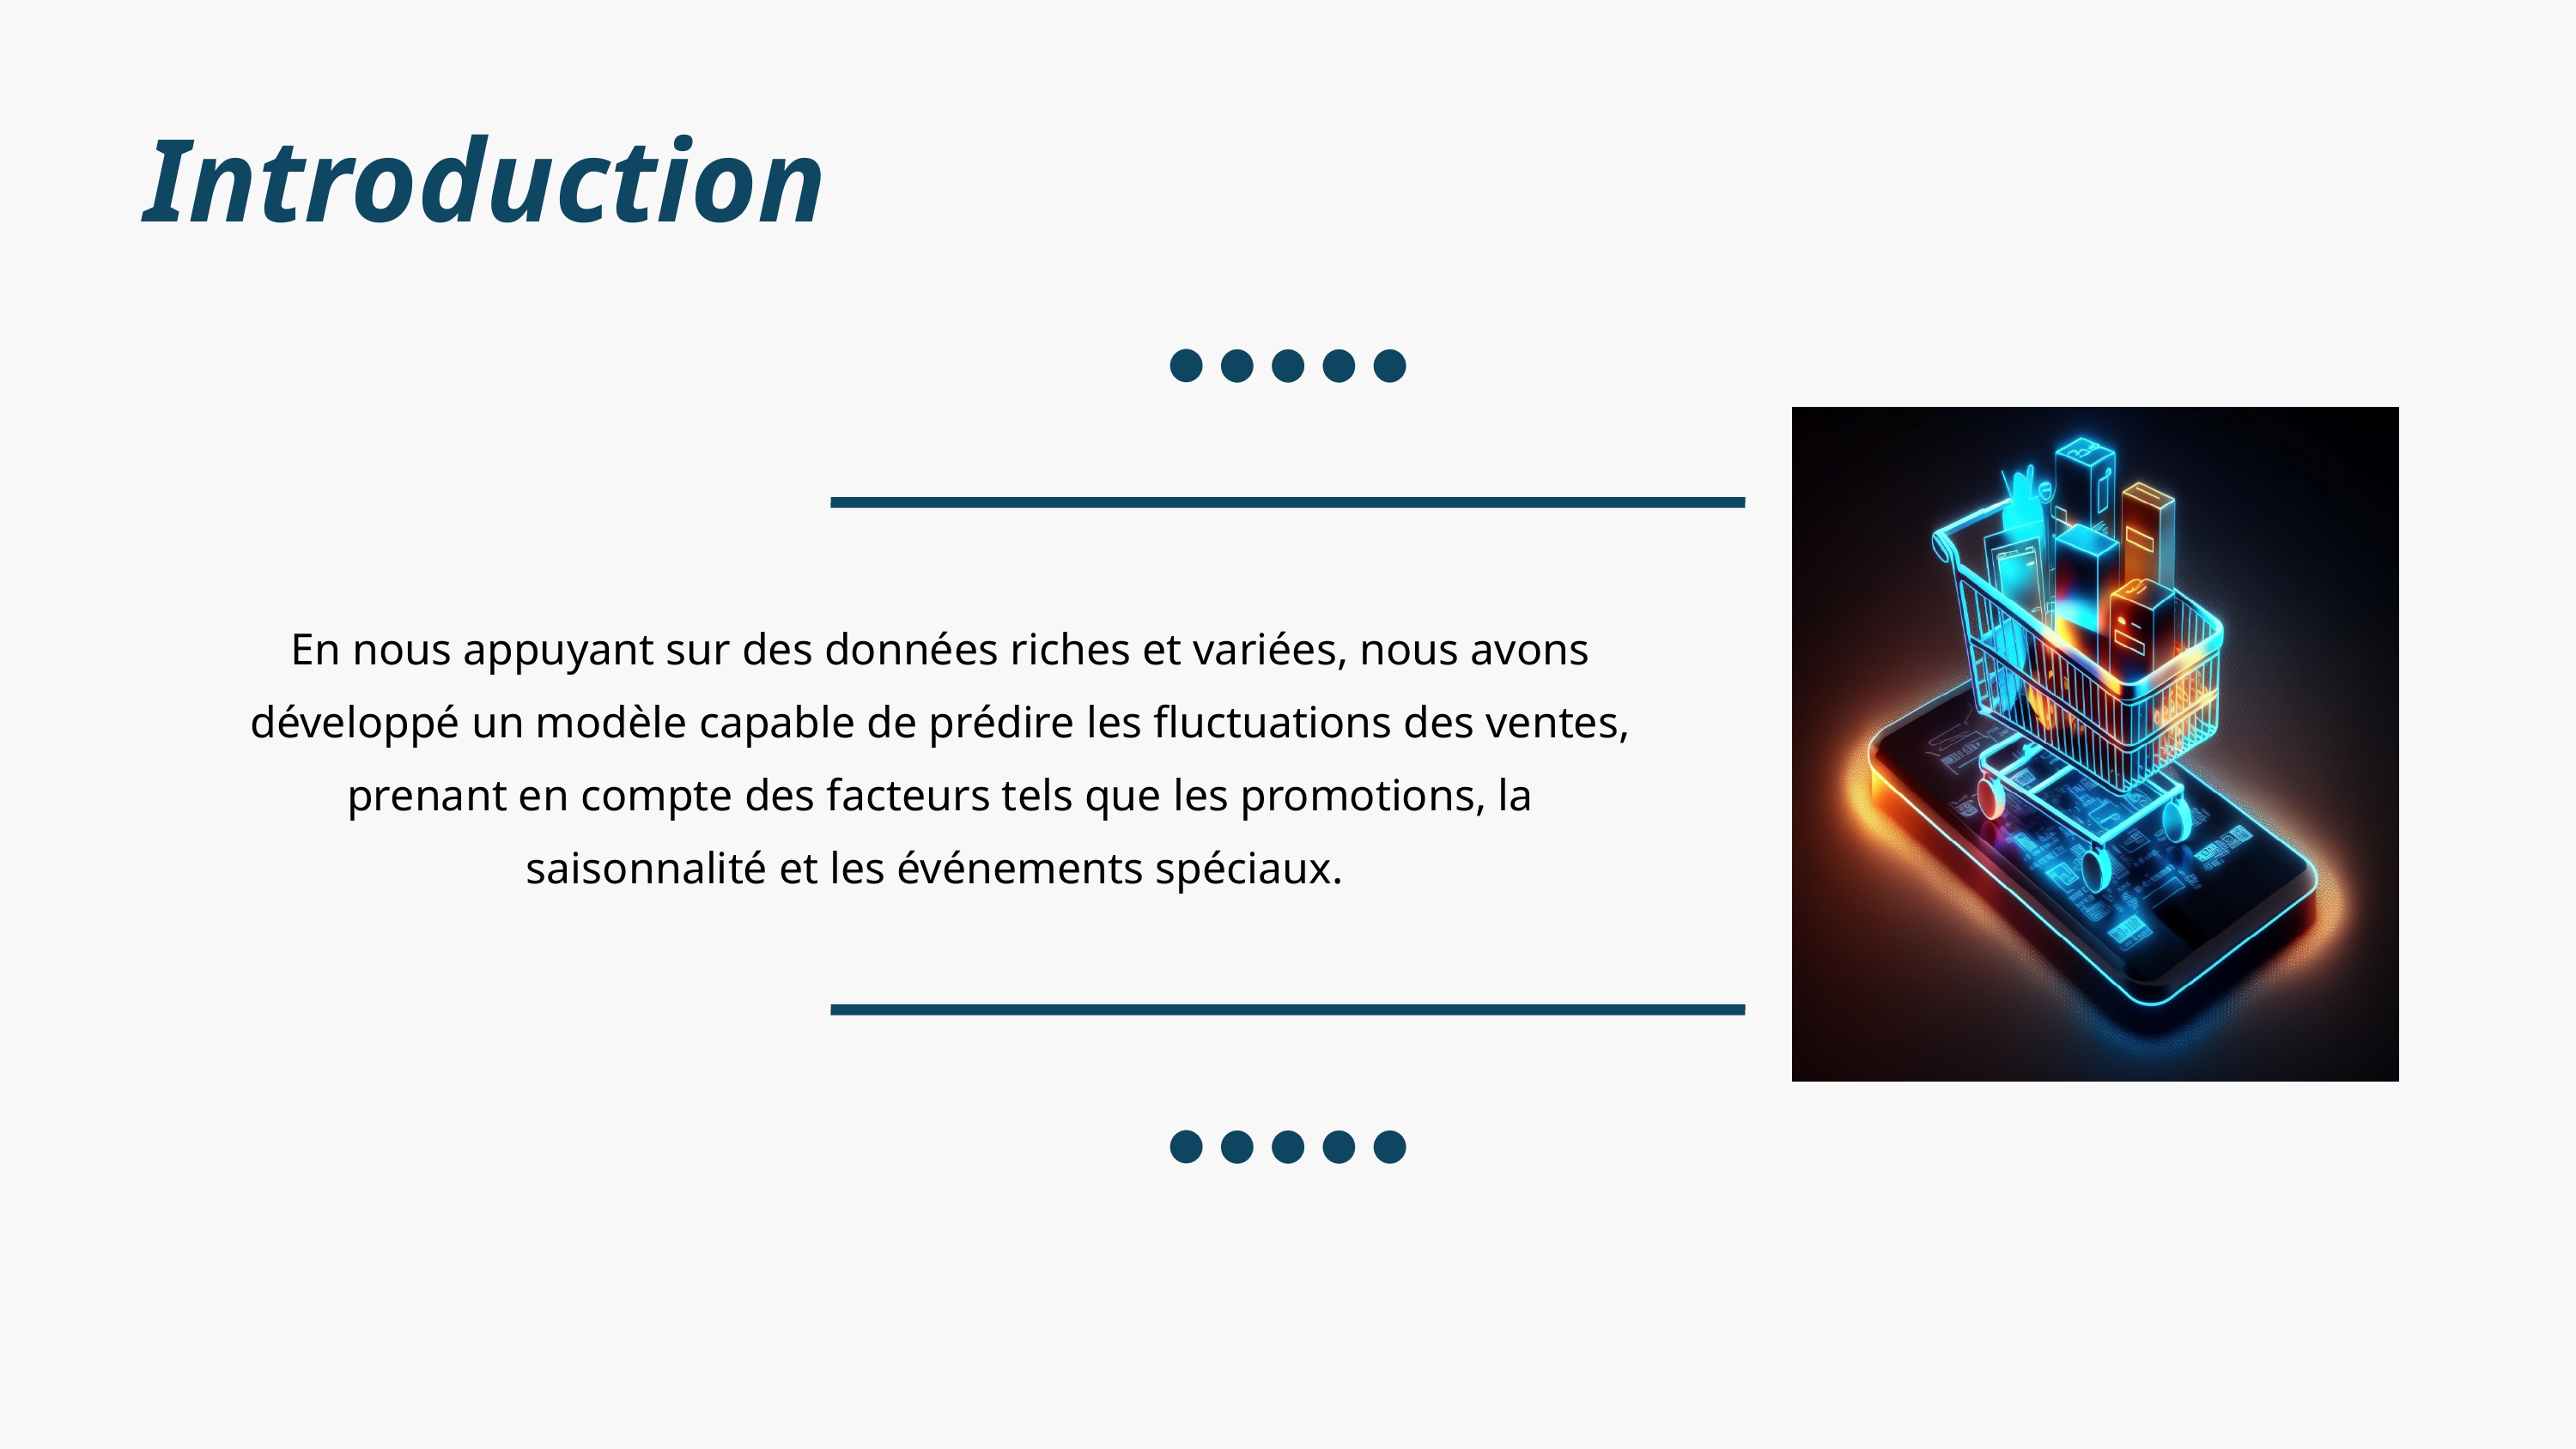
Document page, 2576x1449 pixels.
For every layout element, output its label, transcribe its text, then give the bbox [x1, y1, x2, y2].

text_box En nous appuyant sur des données riches et variées, nous avons développé un modèle capable de prédire les fluctuations des ventes, prenant en compte des facteurs tels que les promotions, la saisonnalité et les événements spéciaux. [239, 600, 1643, 893]
text_box Introduction [144, 84, 1279, 246]
text_box [1170, 348, 1406, 384]
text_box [1792, 407, 2399, 1082]
text_box [1170, 1129, 1406, 1165]
